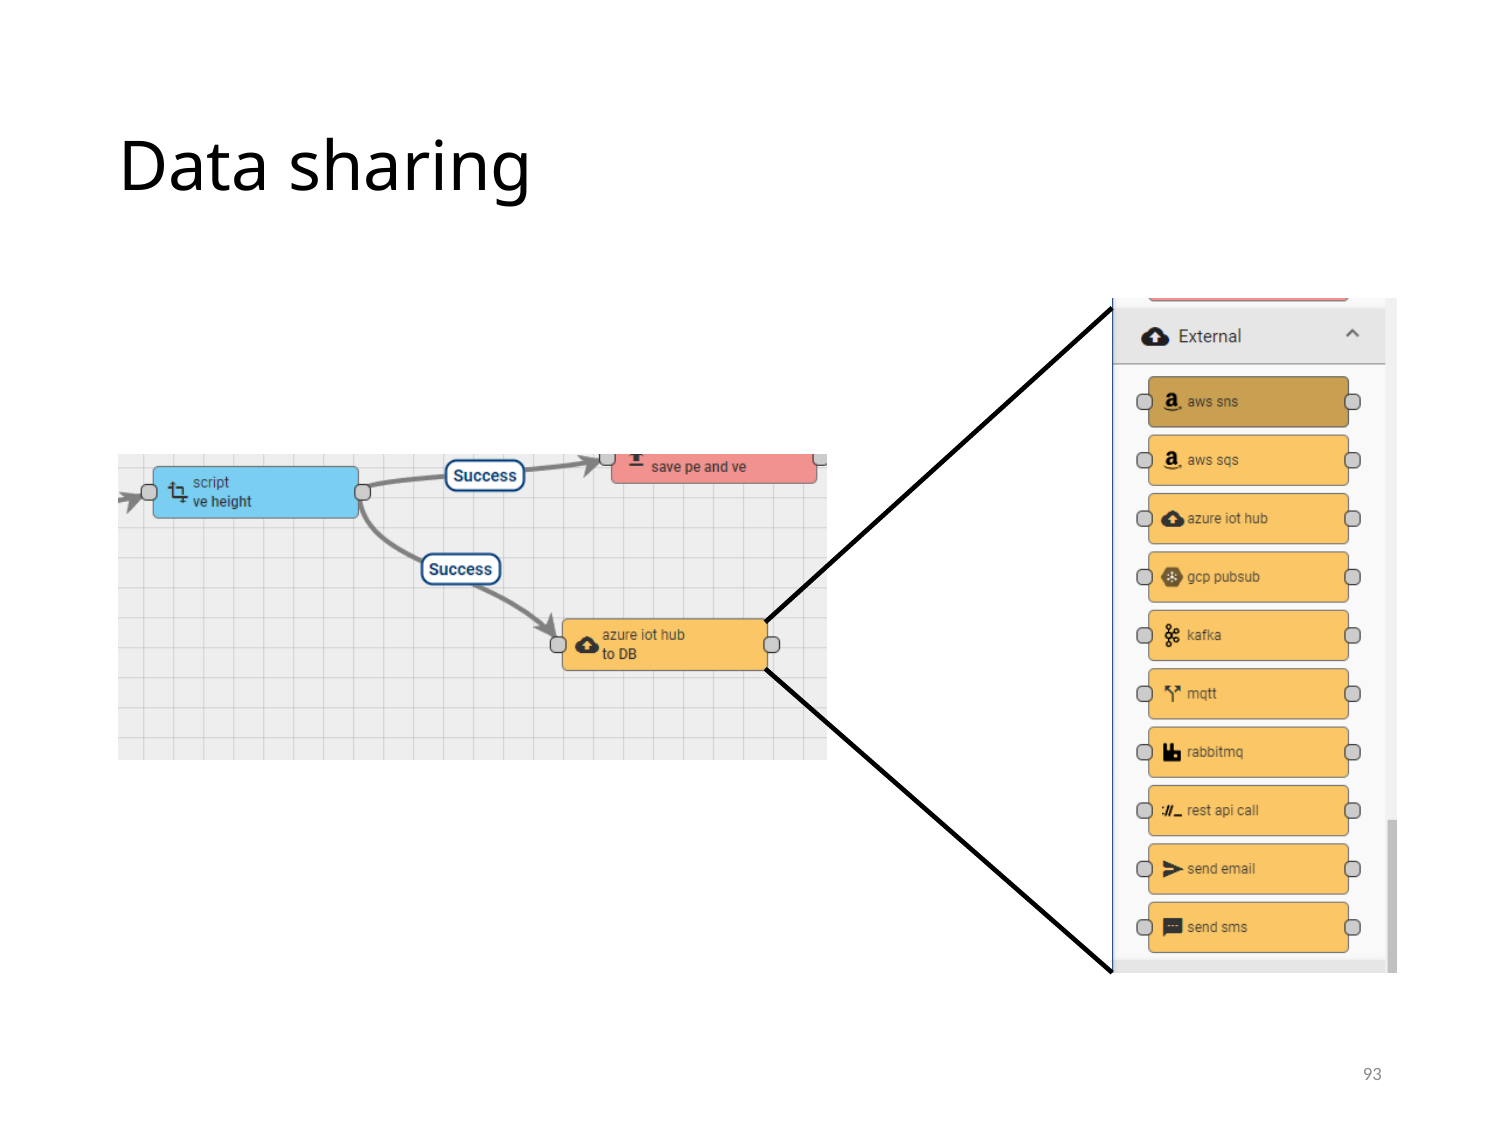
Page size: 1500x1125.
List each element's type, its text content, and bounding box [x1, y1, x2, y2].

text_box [765, 668, 1113, 973]
slide_number 93 [1059, 1042, 1397, 1103]
title Data sharing [103, 59, 1397, 278]
picture [1112, 298, 1397, 973]
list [118, 454, 827, 760]
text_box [765, 307, 1113, 623]
